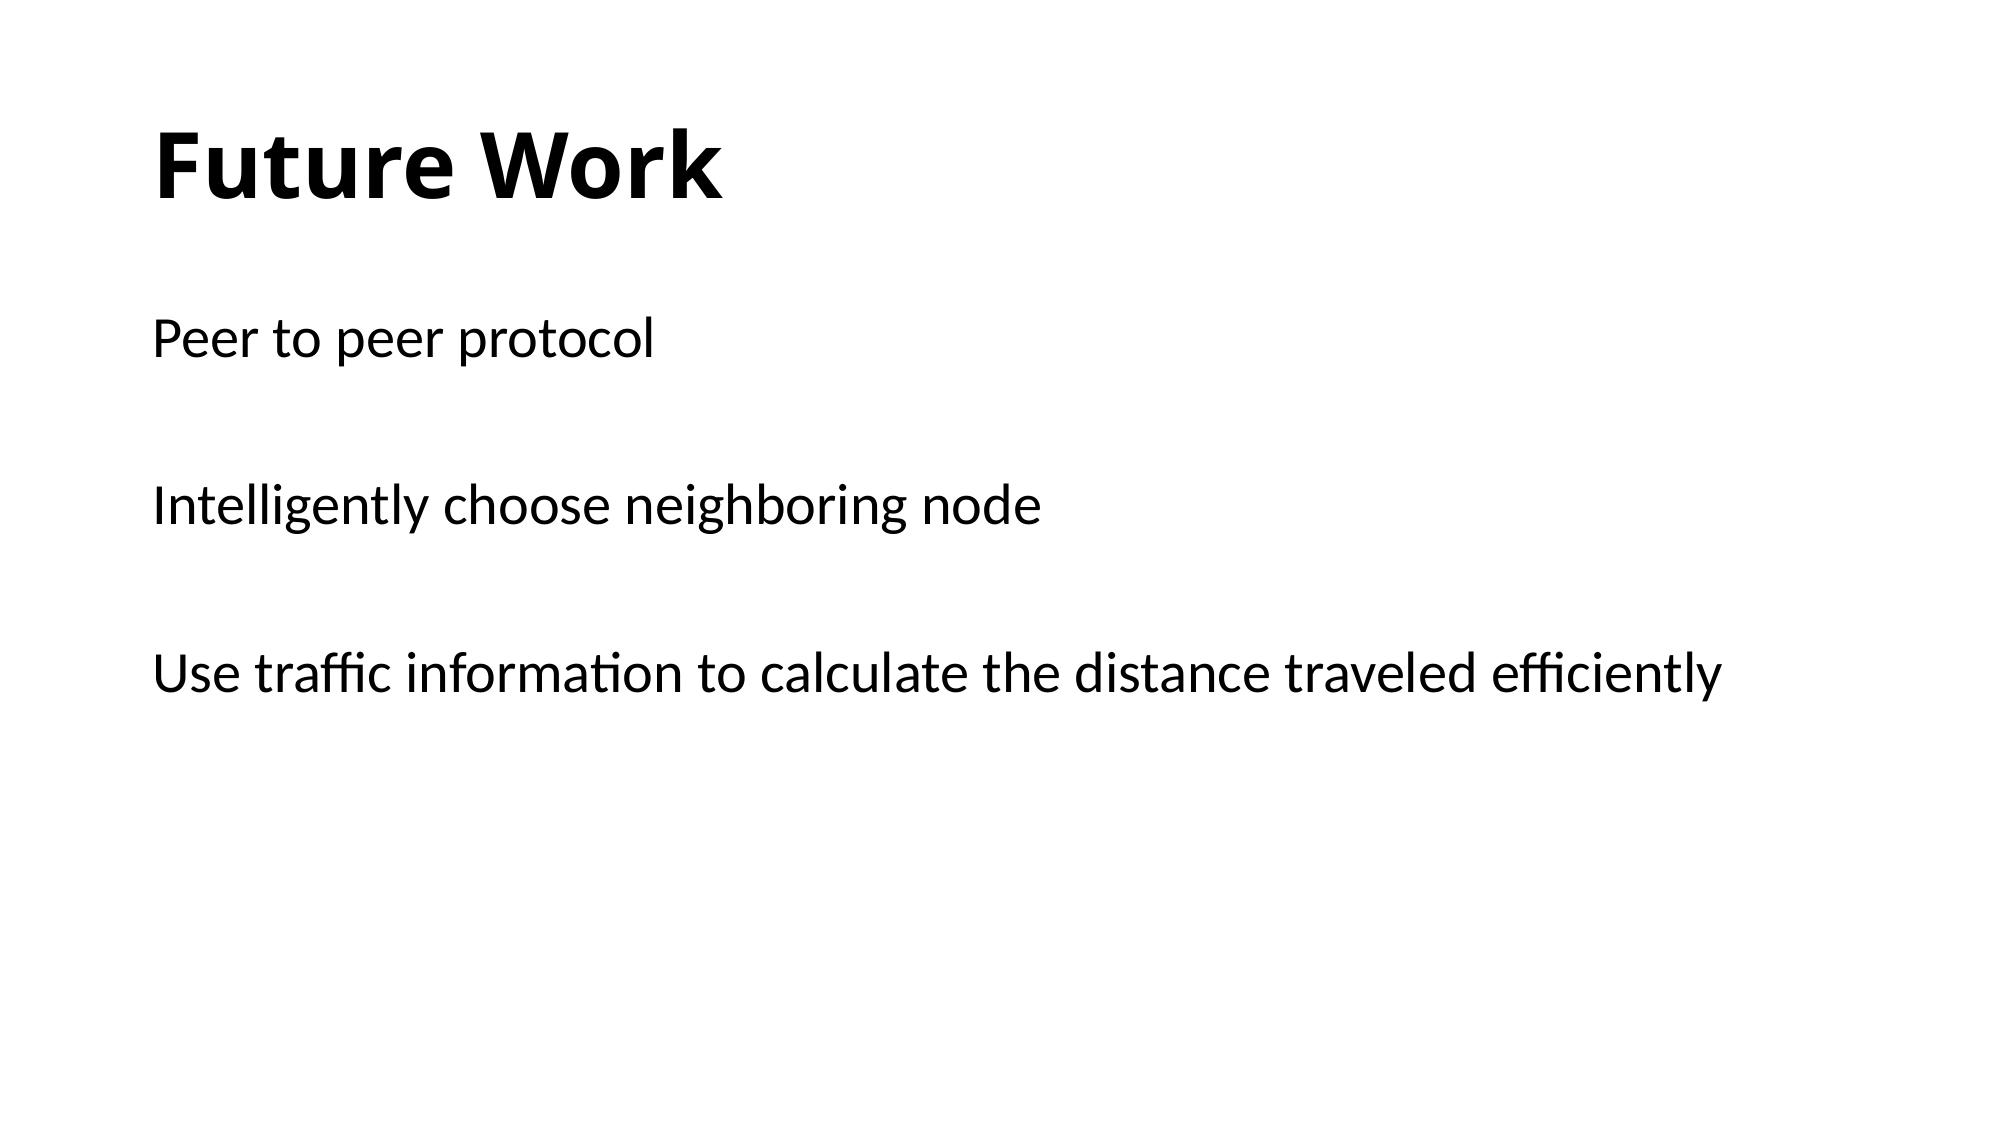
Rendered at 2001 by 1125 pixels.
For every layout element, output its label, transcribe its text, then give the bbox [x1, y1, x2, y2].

title Future Work [137, 59, 1863, 278]
list Peer to peer protocol Intelligently choose neighboring node Use traffic information to calculate the distance traveled efficiently [137, 299, 1863, 1014]
